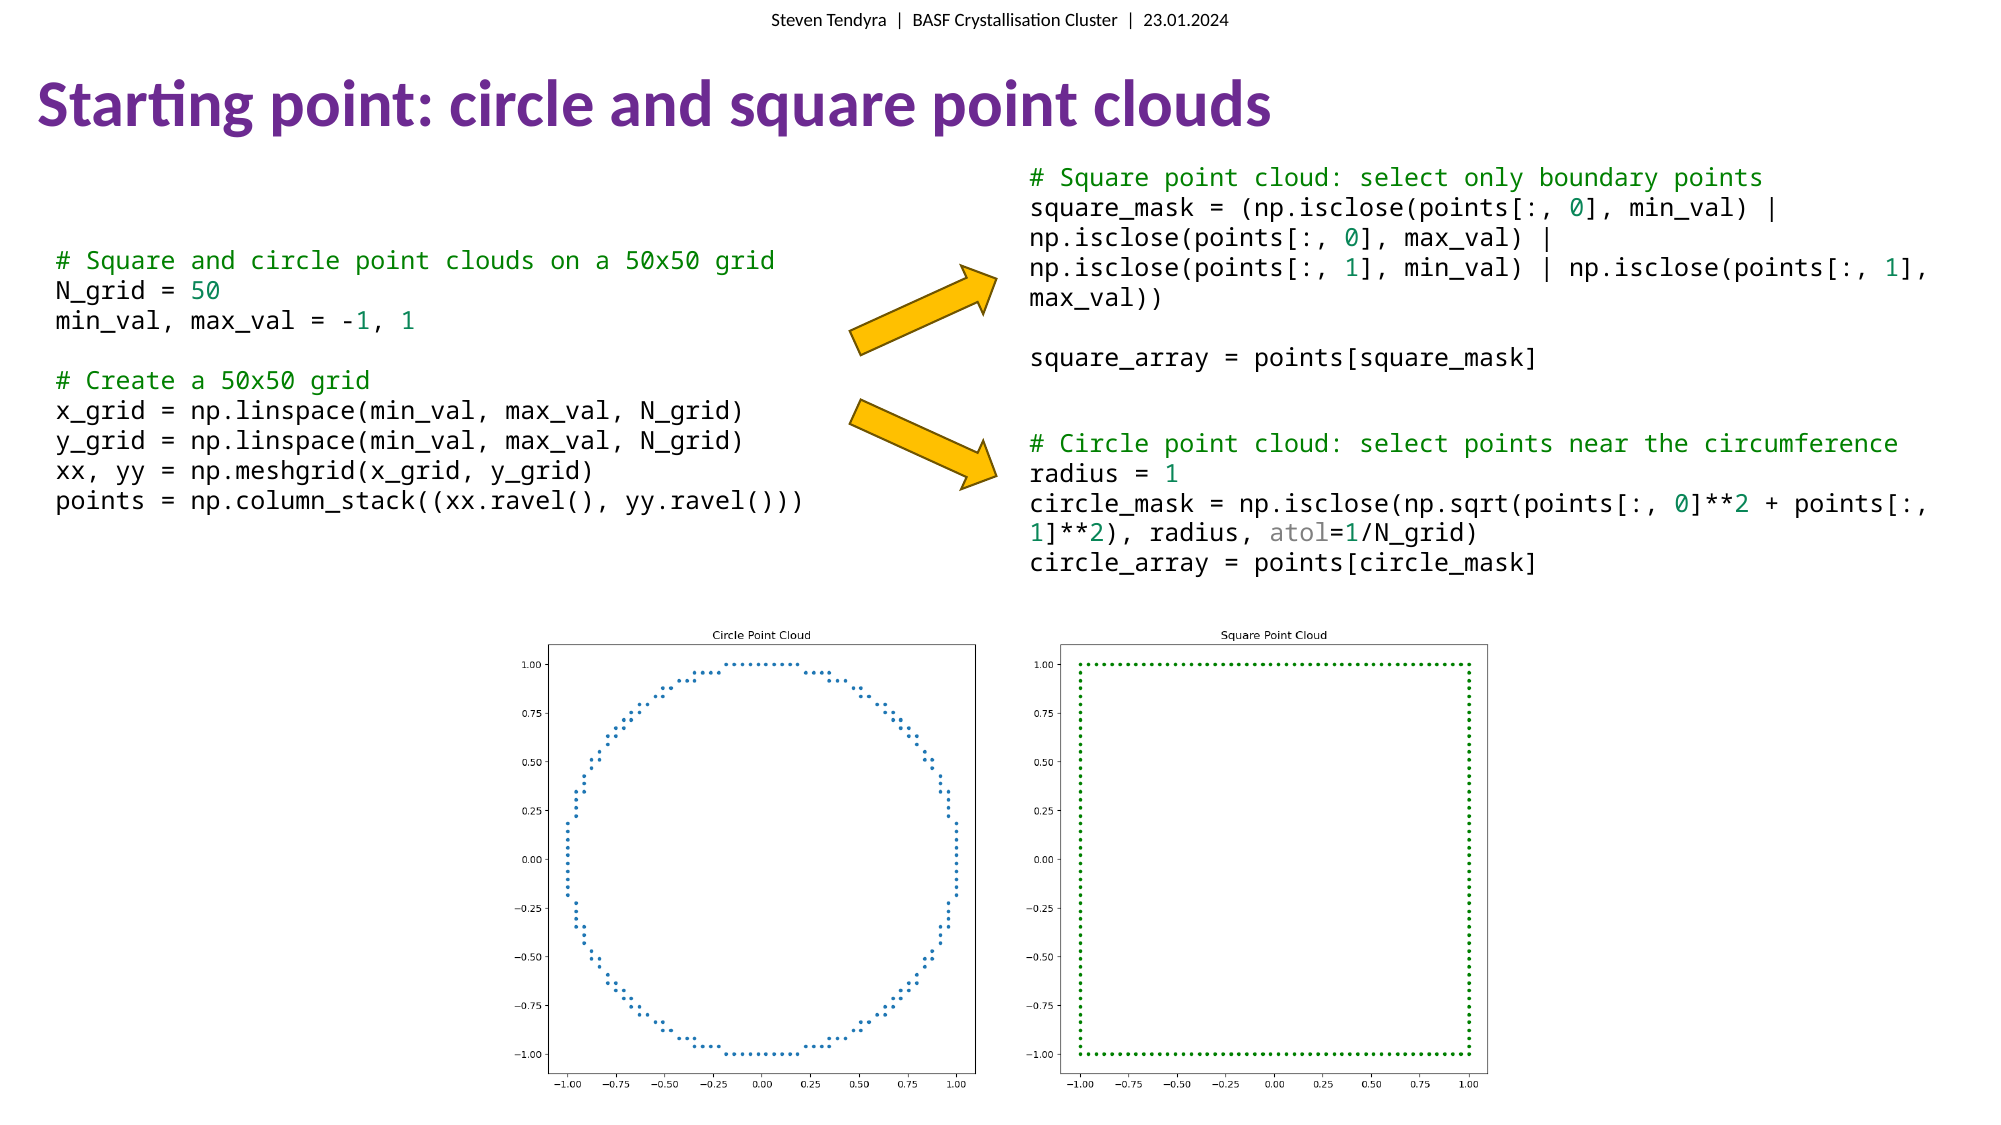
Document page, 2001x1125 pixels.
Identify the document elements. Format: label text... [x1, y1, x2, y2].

title Starting point: circle and square point clouds [22, 52, 1891, 201]
text_box # Square point cloud: select only boundary points square_mask = (np.isclose(points[:, 0], min_val) | np.isclose(points[:, 0], max_val) | np.isclose(points[:, 1], min_val) | np.isclose(points[:, 1], max_val)) square_array = points[square_mask] [1014, 154, 2000, 419]
text_box [848, 263, 998, 357]
text_box Steven Tendyra | BASF Crystallisation Cluster | 23.01.2024 [0, 0, 2000, 38]
text_box [848, 398, 998, 492]
text_box # Circle point cloud: select points near the circumference radius = 1 circle_mask = np.isclose(np.sqrt(points[:, 0]**2 + points[:, 1]**2), radius, atol=1/N_grid) circle_array = points[circle_mask] [1014, 419, 2000, 585]
text_box # Square and circle point clouds on a 50x50 grid N_grid = 50 min_val, max_val = -1, 1 # Create a 50x50 grid x_grid = np.linspace(min_val, max_val, N_grid) y_grid = np.linspace(min_val, max_val, N_grid) xx, yy = np.meshgrid(x_grid, y_grid) points = np.column_stack((xx.ravel(), yy.ravel())) [40, 237, 1014, 522]
picture [506, 624, 1494, 1096]
